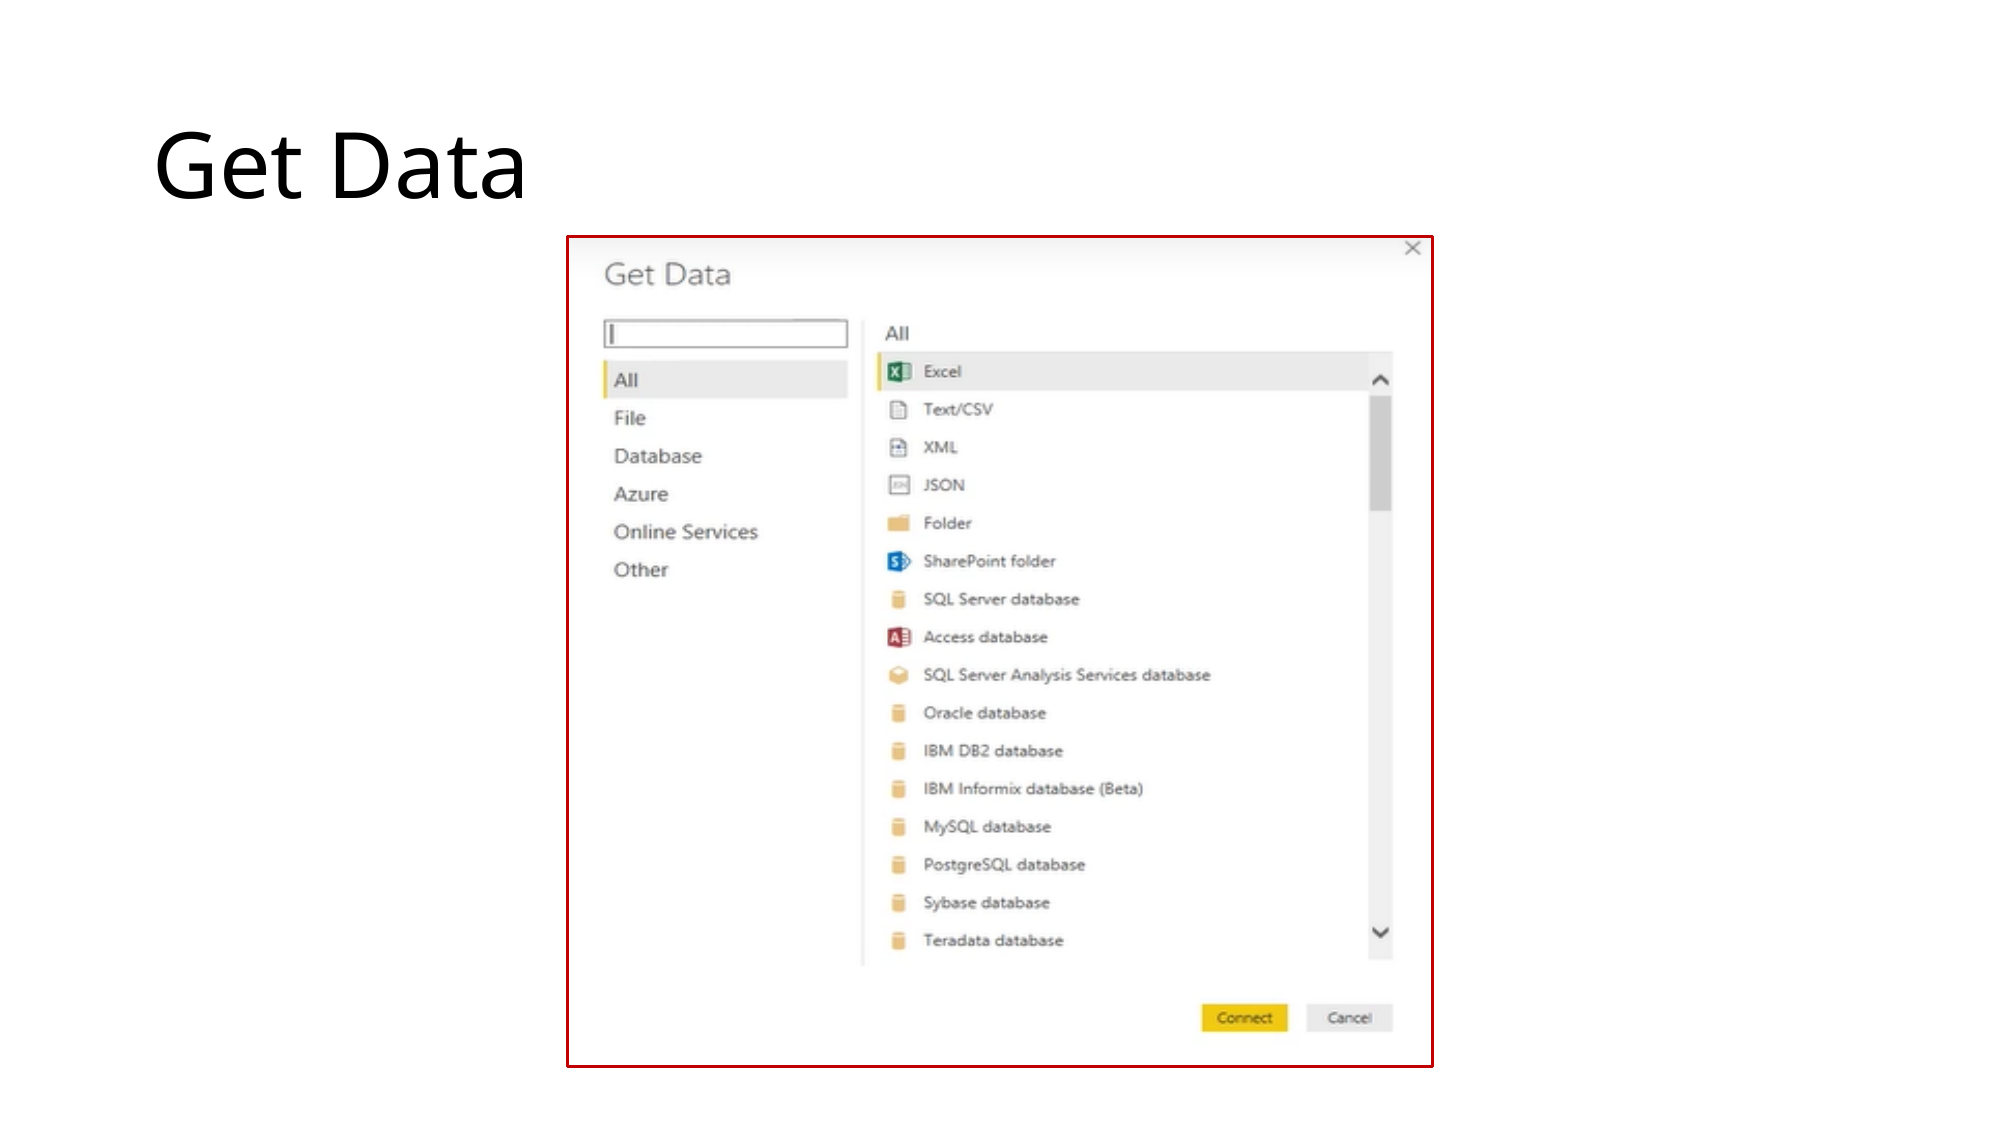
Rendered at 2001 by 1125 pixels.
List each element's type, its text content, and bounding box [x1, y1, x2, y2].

picture [569, 237, 1431, 1065]
title Get Data [137, 59, 1863, 278]
